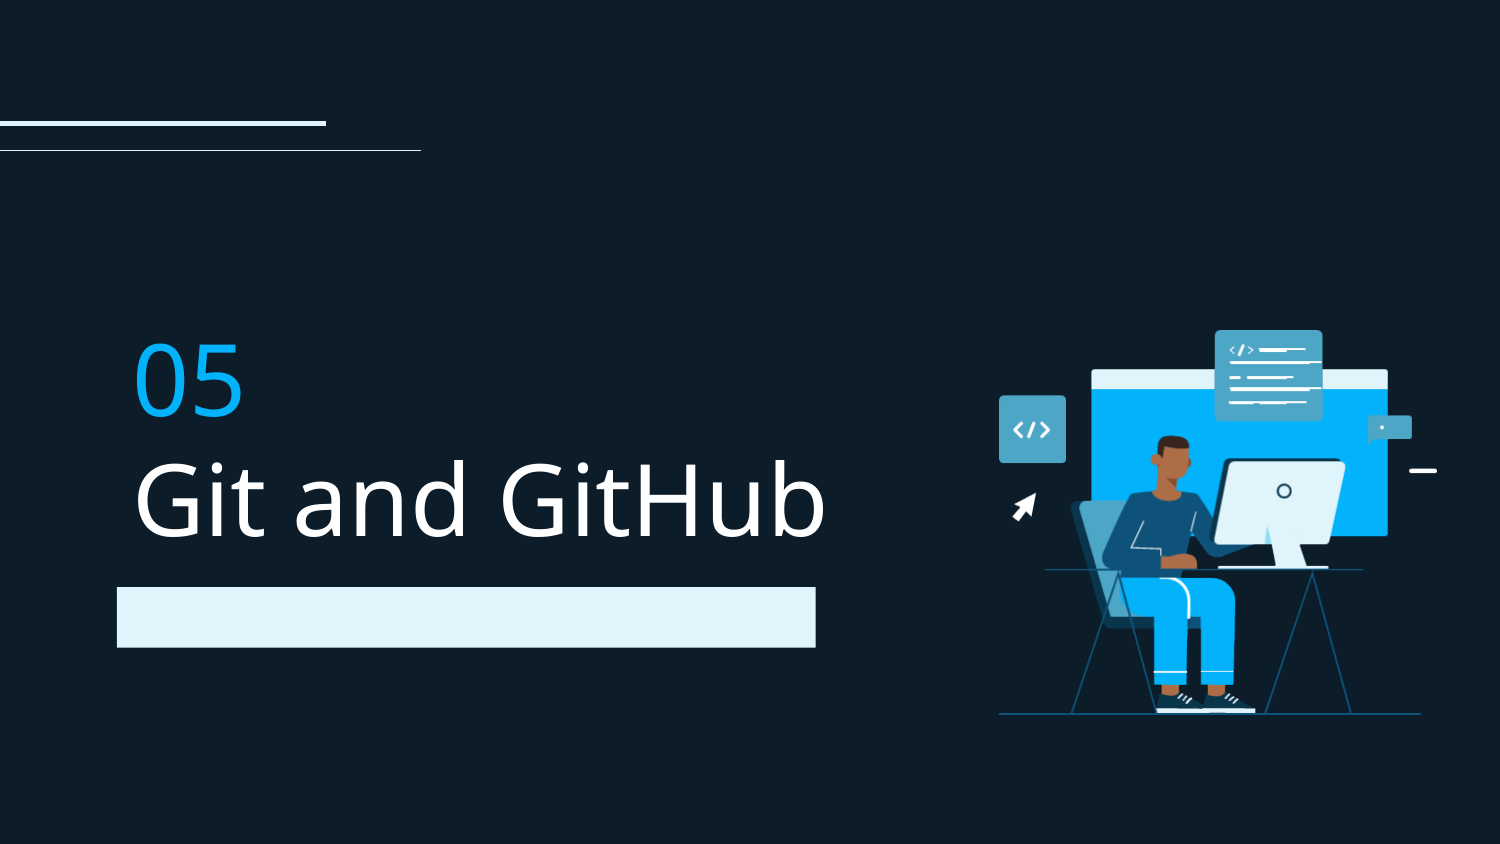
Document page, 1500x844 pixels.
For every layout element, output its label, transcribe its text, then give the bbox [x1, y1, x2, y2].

subtitle ujds [116, 587, 816, 648]
picture [998, 330, 1437, 716]
title 05 Git and GitHub [116, 174, 881, 572]
